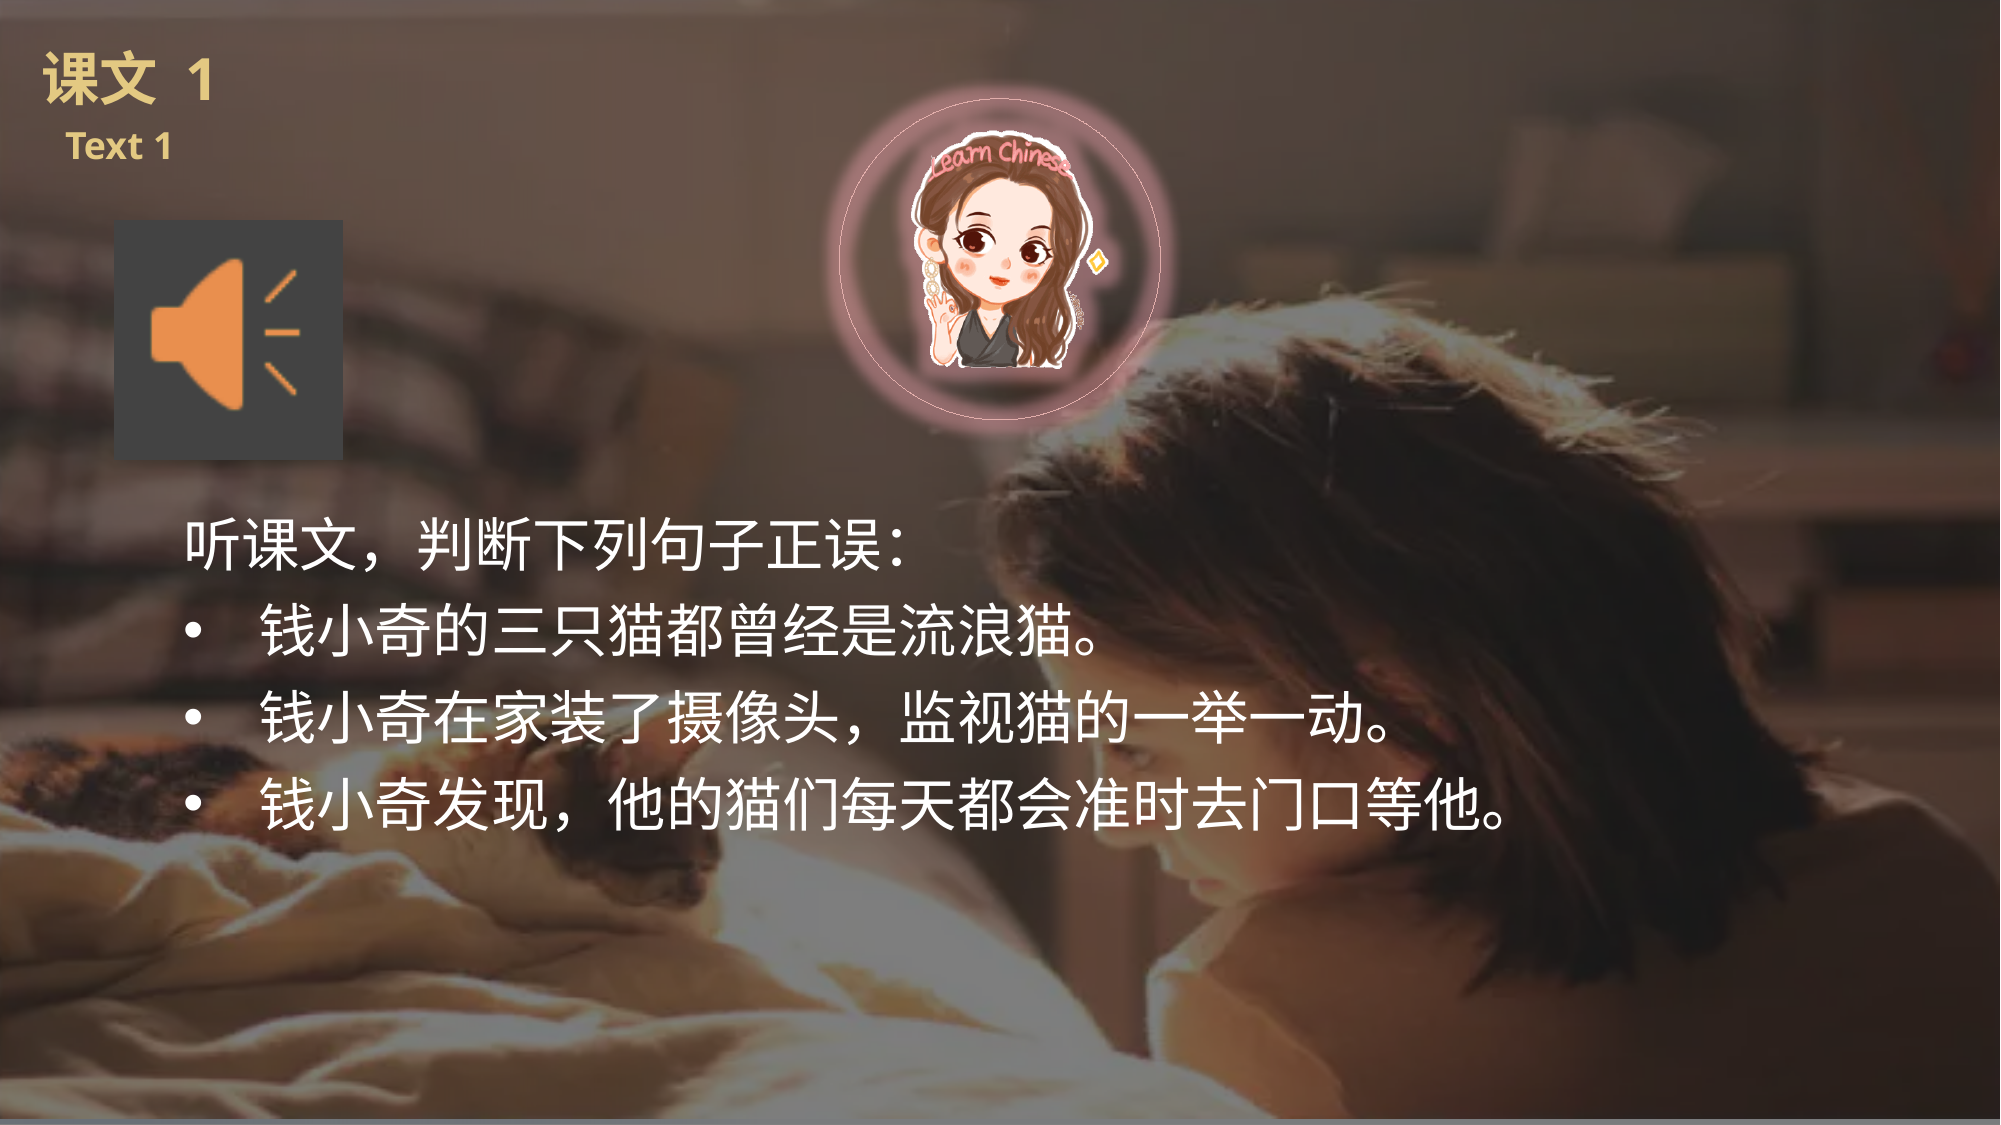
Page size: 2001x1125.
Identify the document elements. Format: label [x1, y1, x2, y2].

picture [0, 0, 2001, 1125]
text_box [0, 1119, 2000, 1125]
